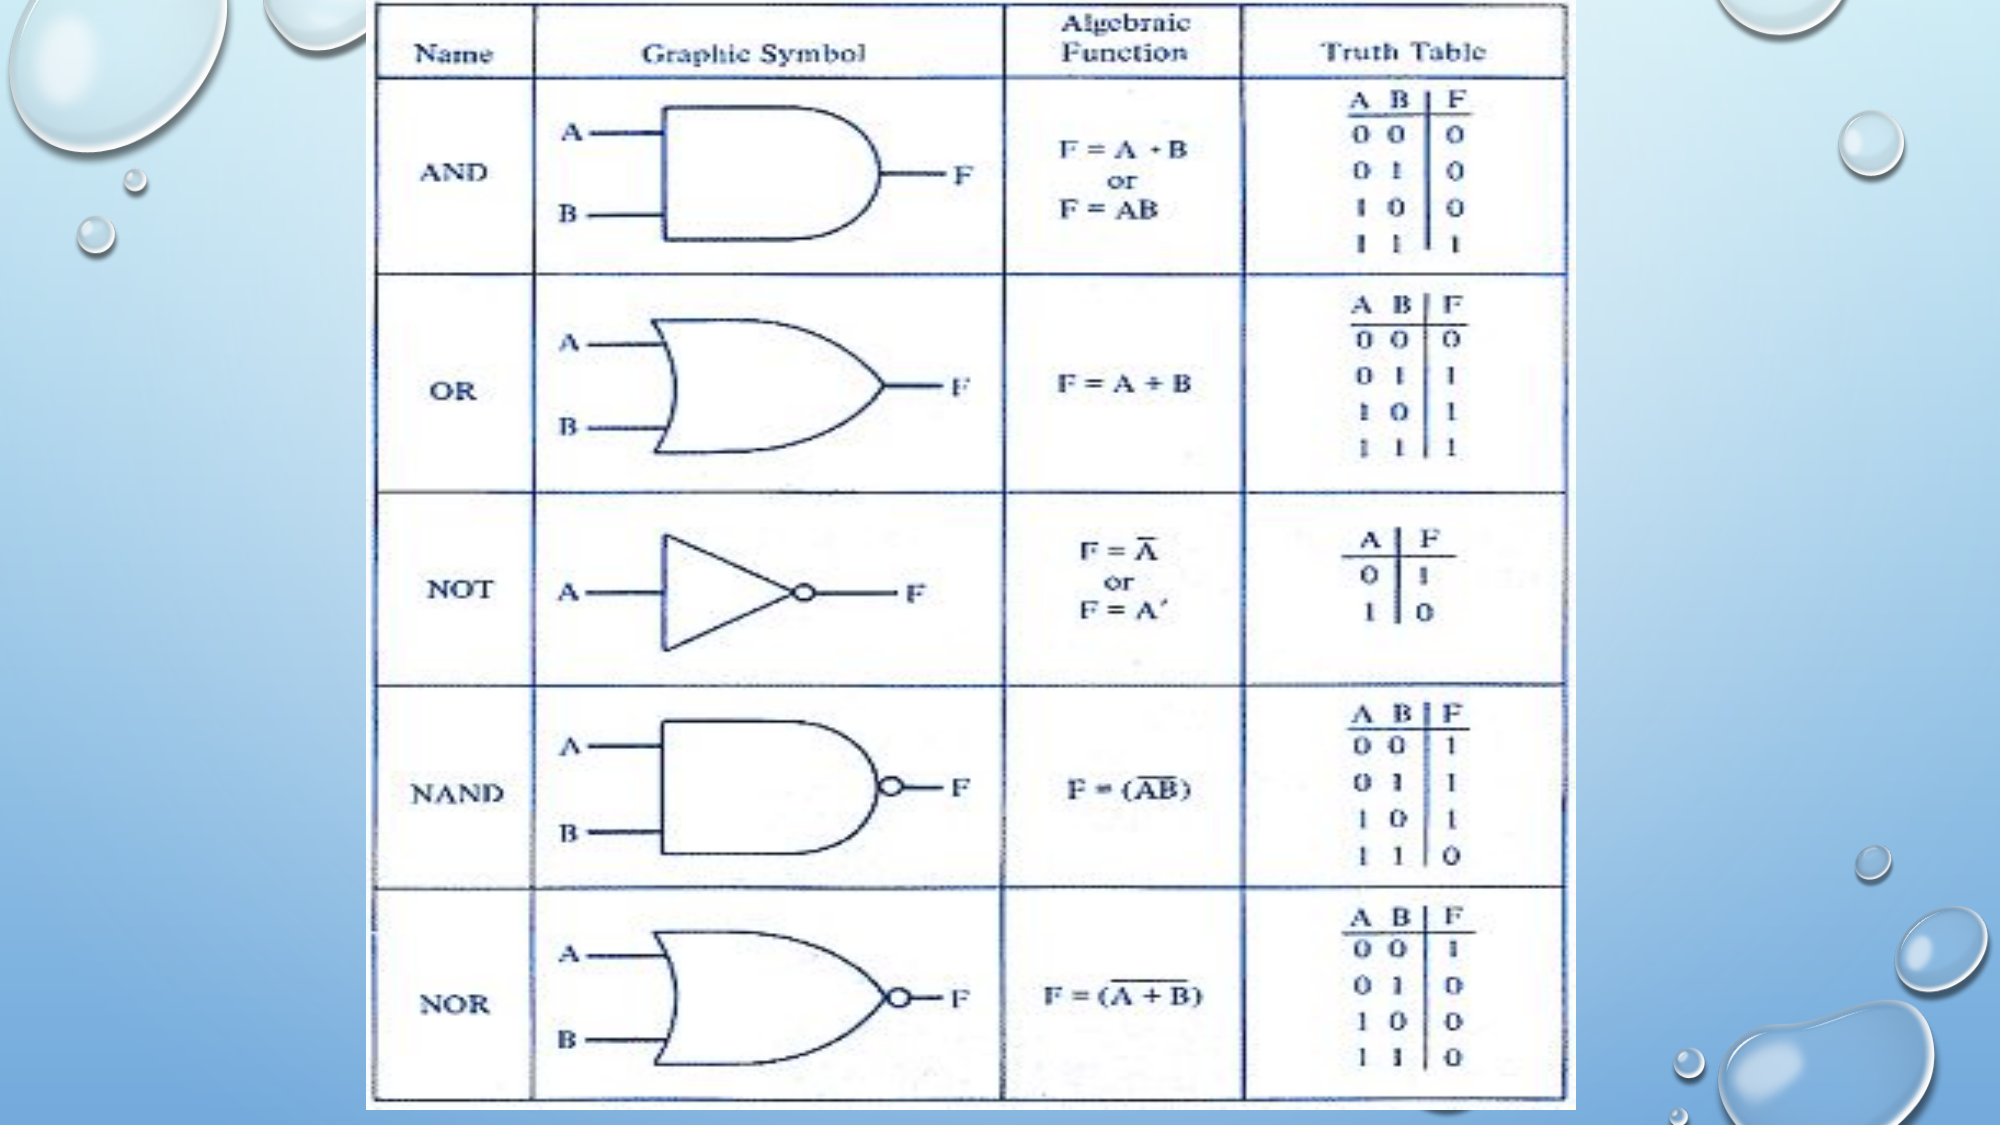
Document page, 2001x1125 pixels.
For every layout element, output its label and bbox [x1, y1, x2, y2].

picture [0, 0, 2000, 1125]
list [365, 0, 1577, 1111]
